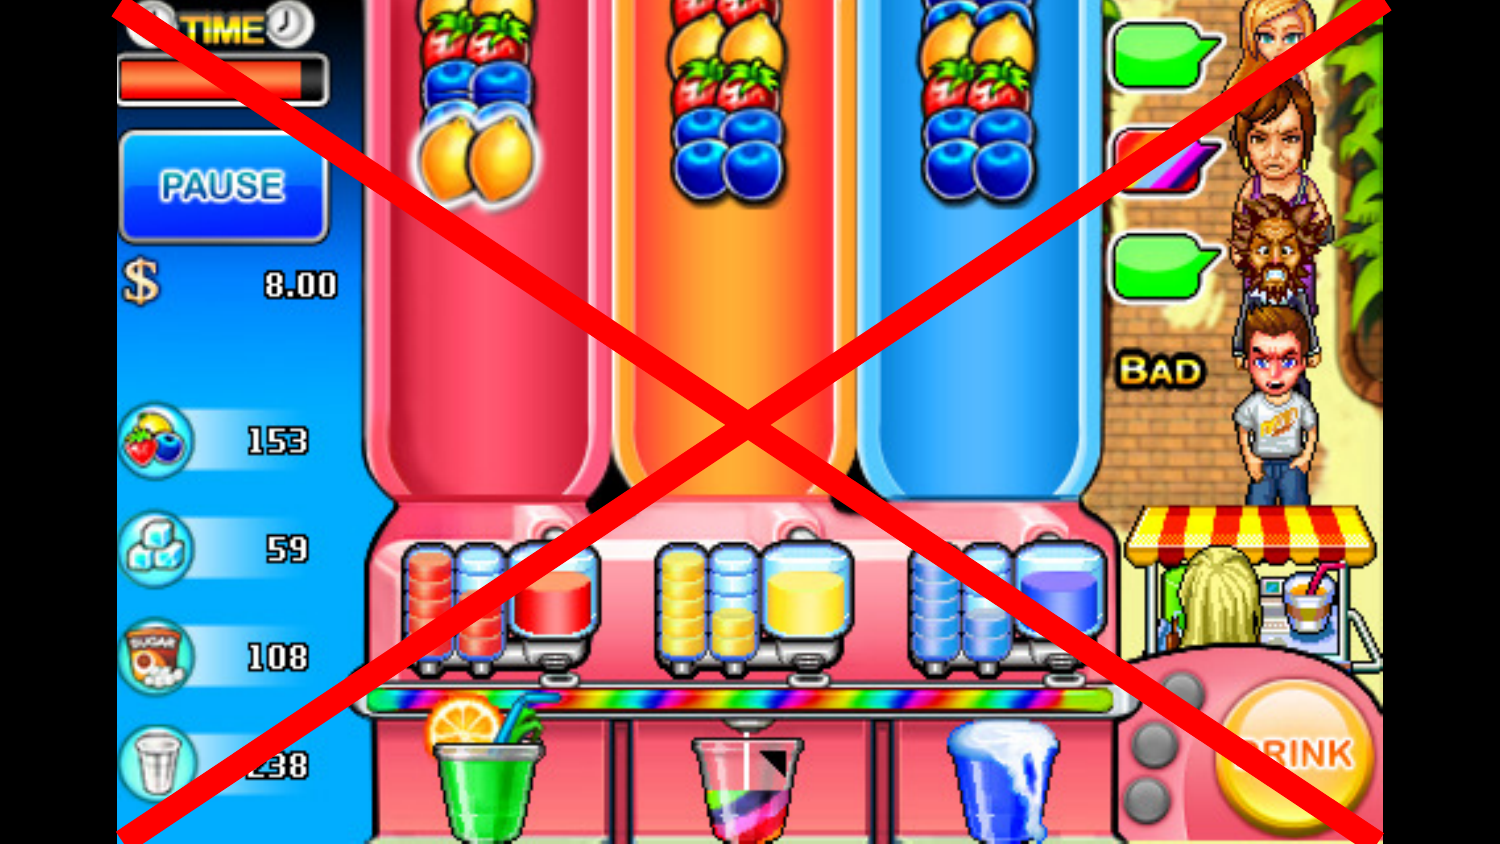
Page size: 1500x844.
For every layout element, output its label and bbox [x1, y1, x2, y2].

text_box [118, 5, 1378, 844]
text_box [651, 0, 1385, 843]
text_box [122, 0, 640, 4]
picture [116, 0, 122, 384]
